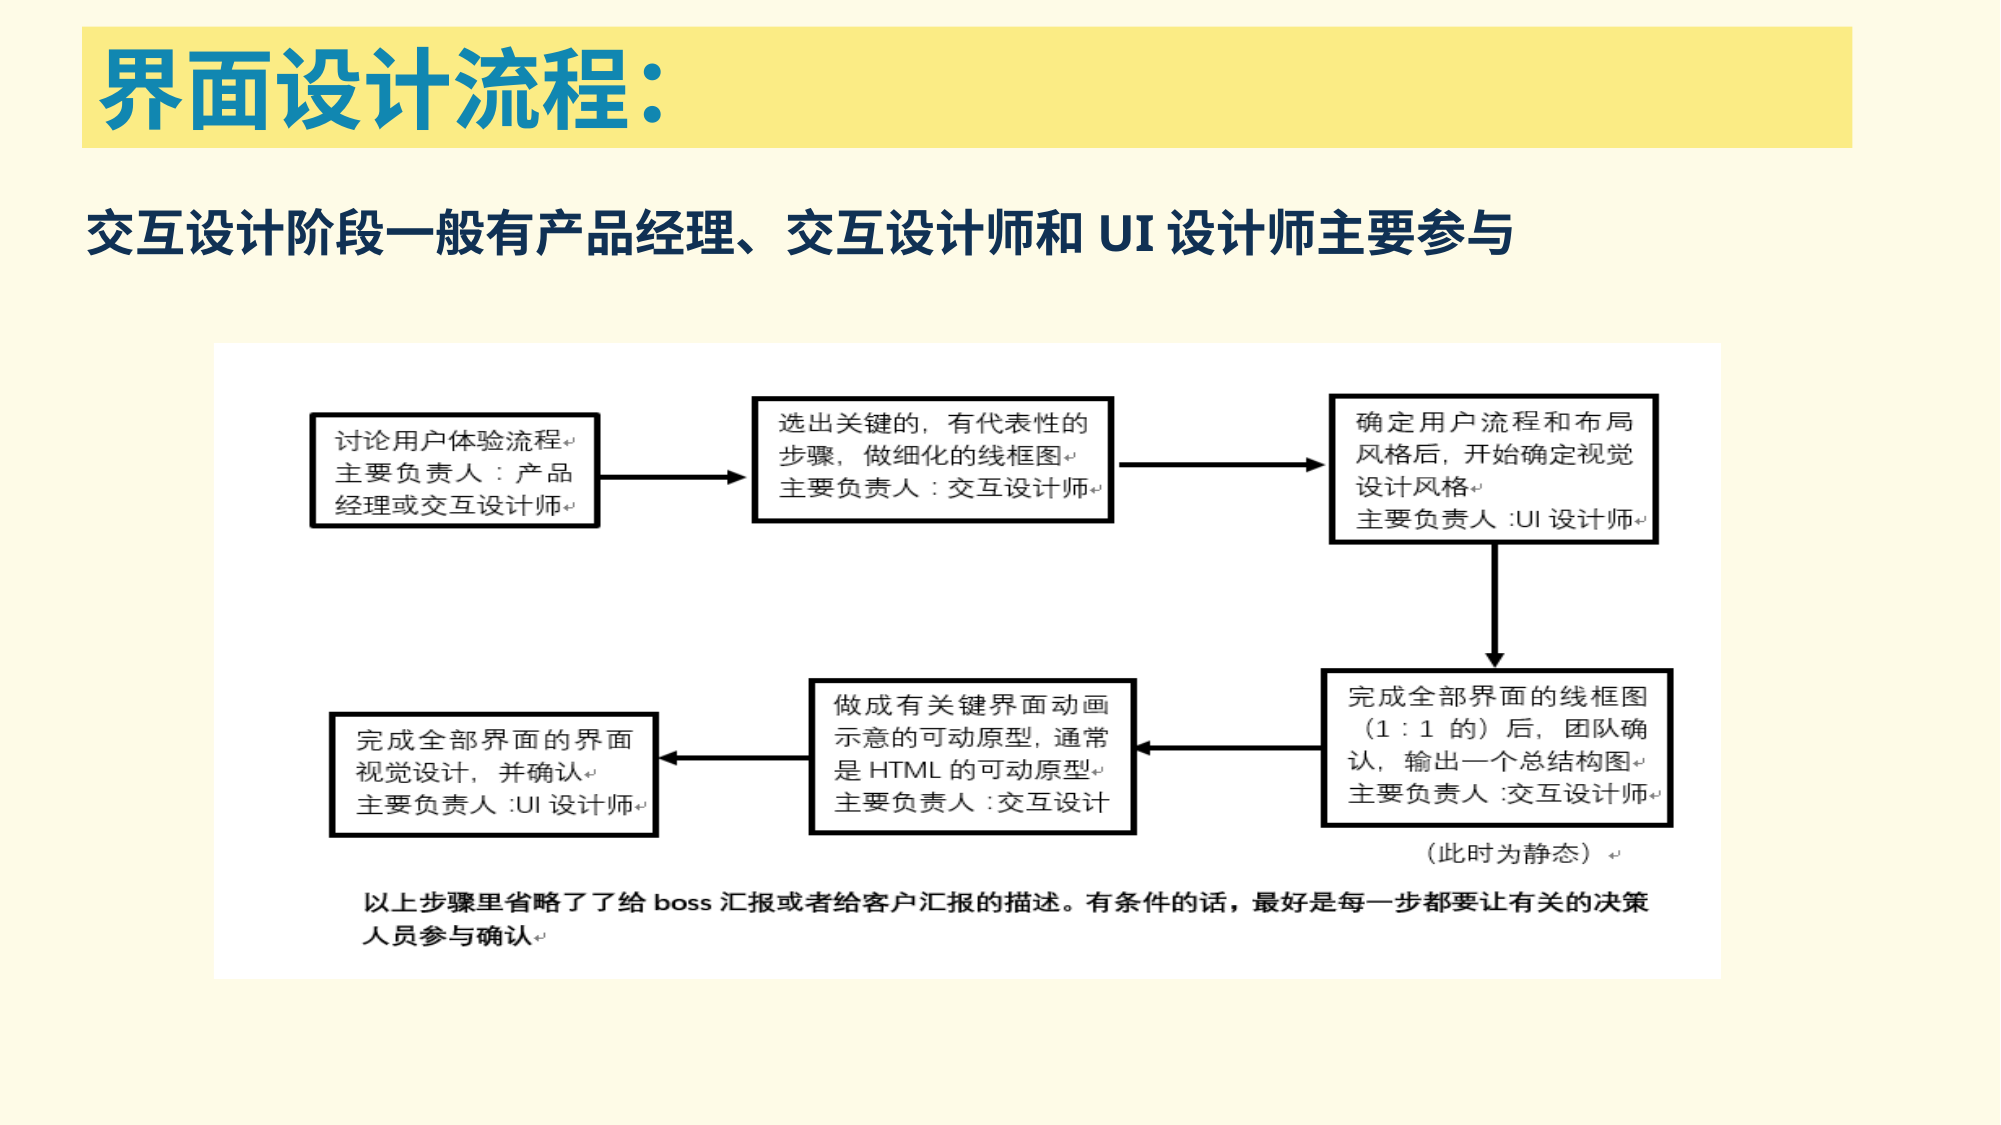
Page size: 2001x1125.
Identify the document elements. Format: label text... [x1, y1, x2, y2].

text_box 交互设计阶段一般有产品经理、交互设计师和UI设计师主要参与 [70, 193, 1532, 269]
picture [213, 343, 1722, 979]
text_box 界面设计流程： [82, 26, 1853, 148]
